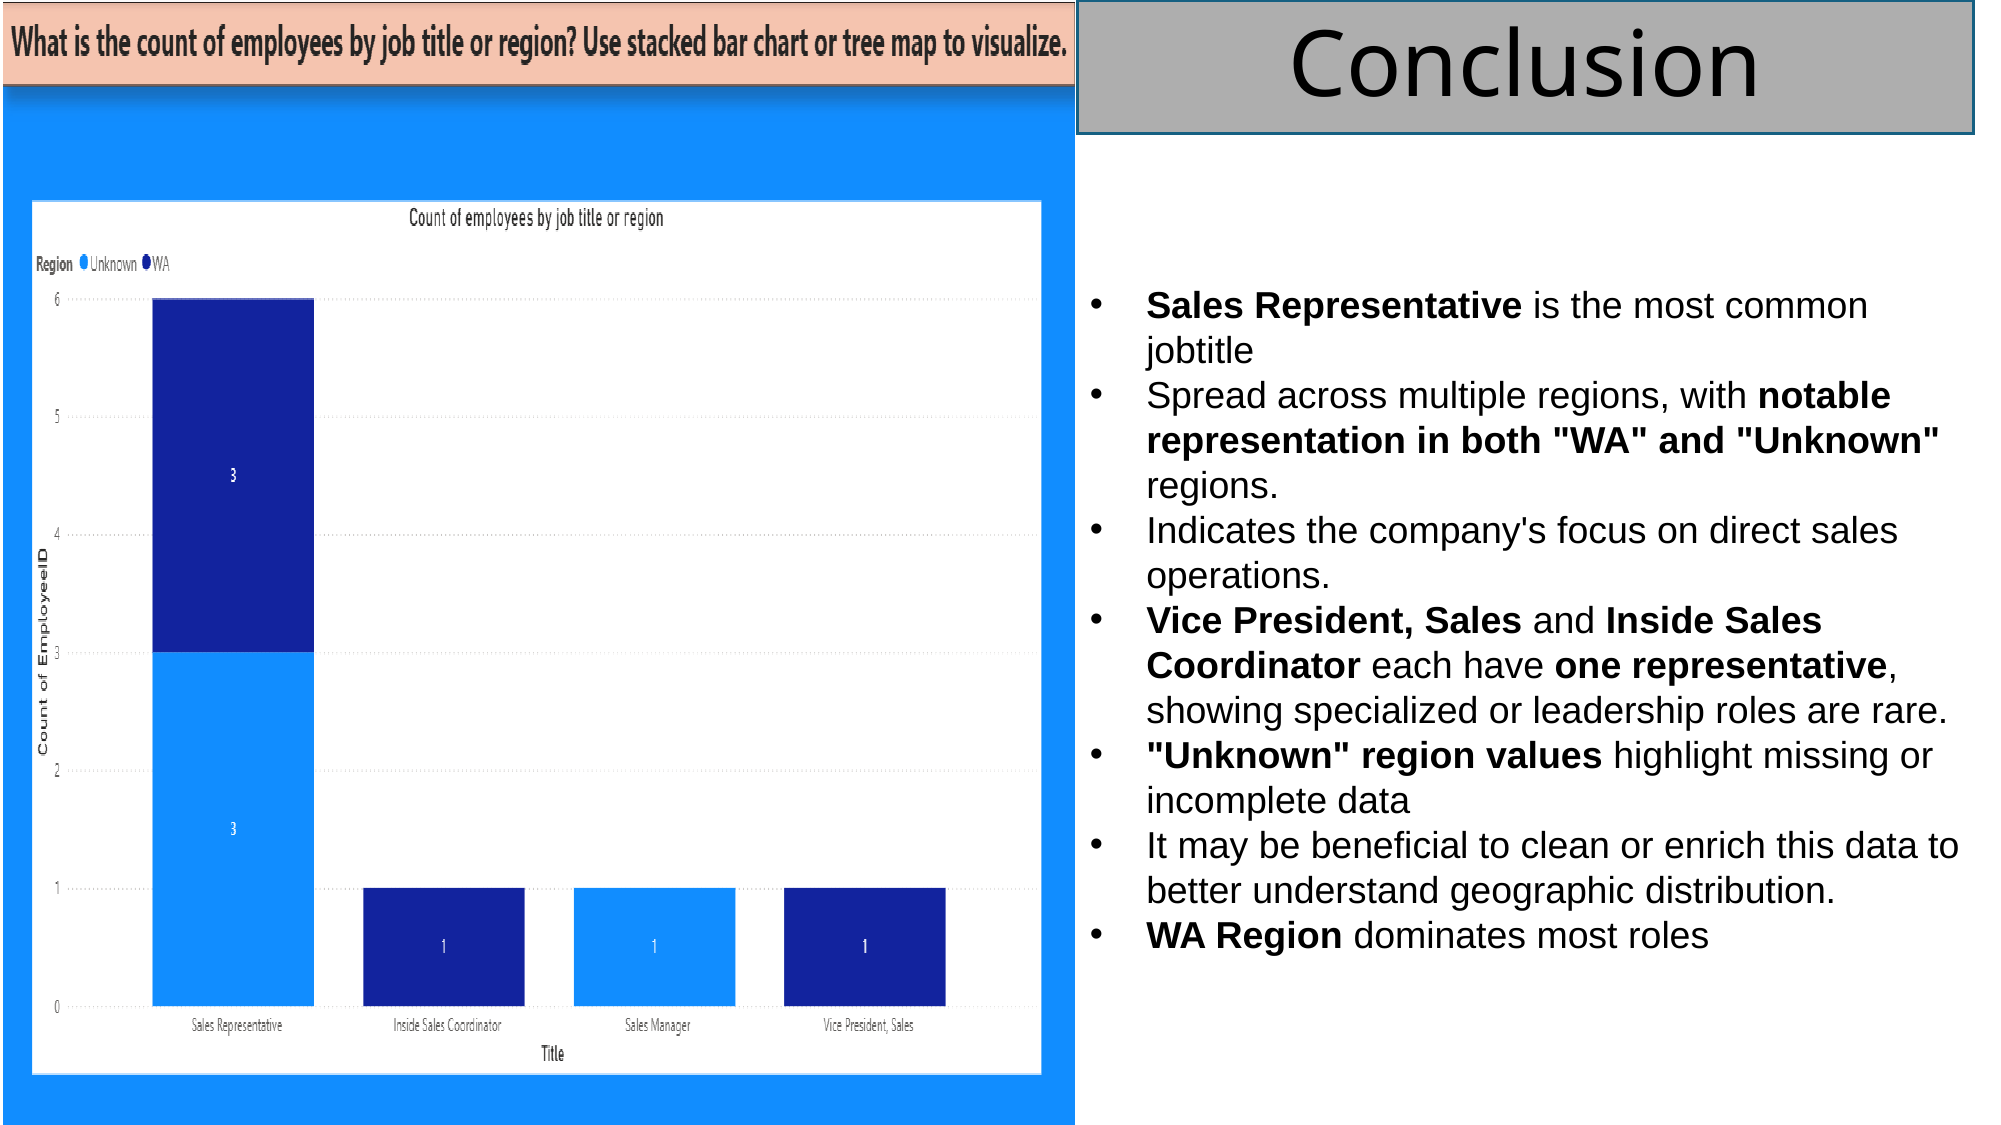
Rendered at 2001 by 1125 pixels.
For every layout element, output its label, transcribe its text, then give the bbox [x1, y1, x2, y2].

picture [3, 0, 1076, 1125]
text_box Sales Representative is the most common jobtitle Spread across multiple regions, with notable representation in both "WA" and "Unknown" regions. Indicates the company's focus on direct sales operations. Vice President, Sales and Inside Sales Coordinator each have one representative, showing specialized or leadership roles are rare. "Unknown" region values highlight missing or incomplete data It may be beneficial to clean or enrich this data to better understand geographic distribution. WA Region dominates most roles [1076, 273, 1997, 964]
title Conclusion [1076, 0, 1975, 135]
